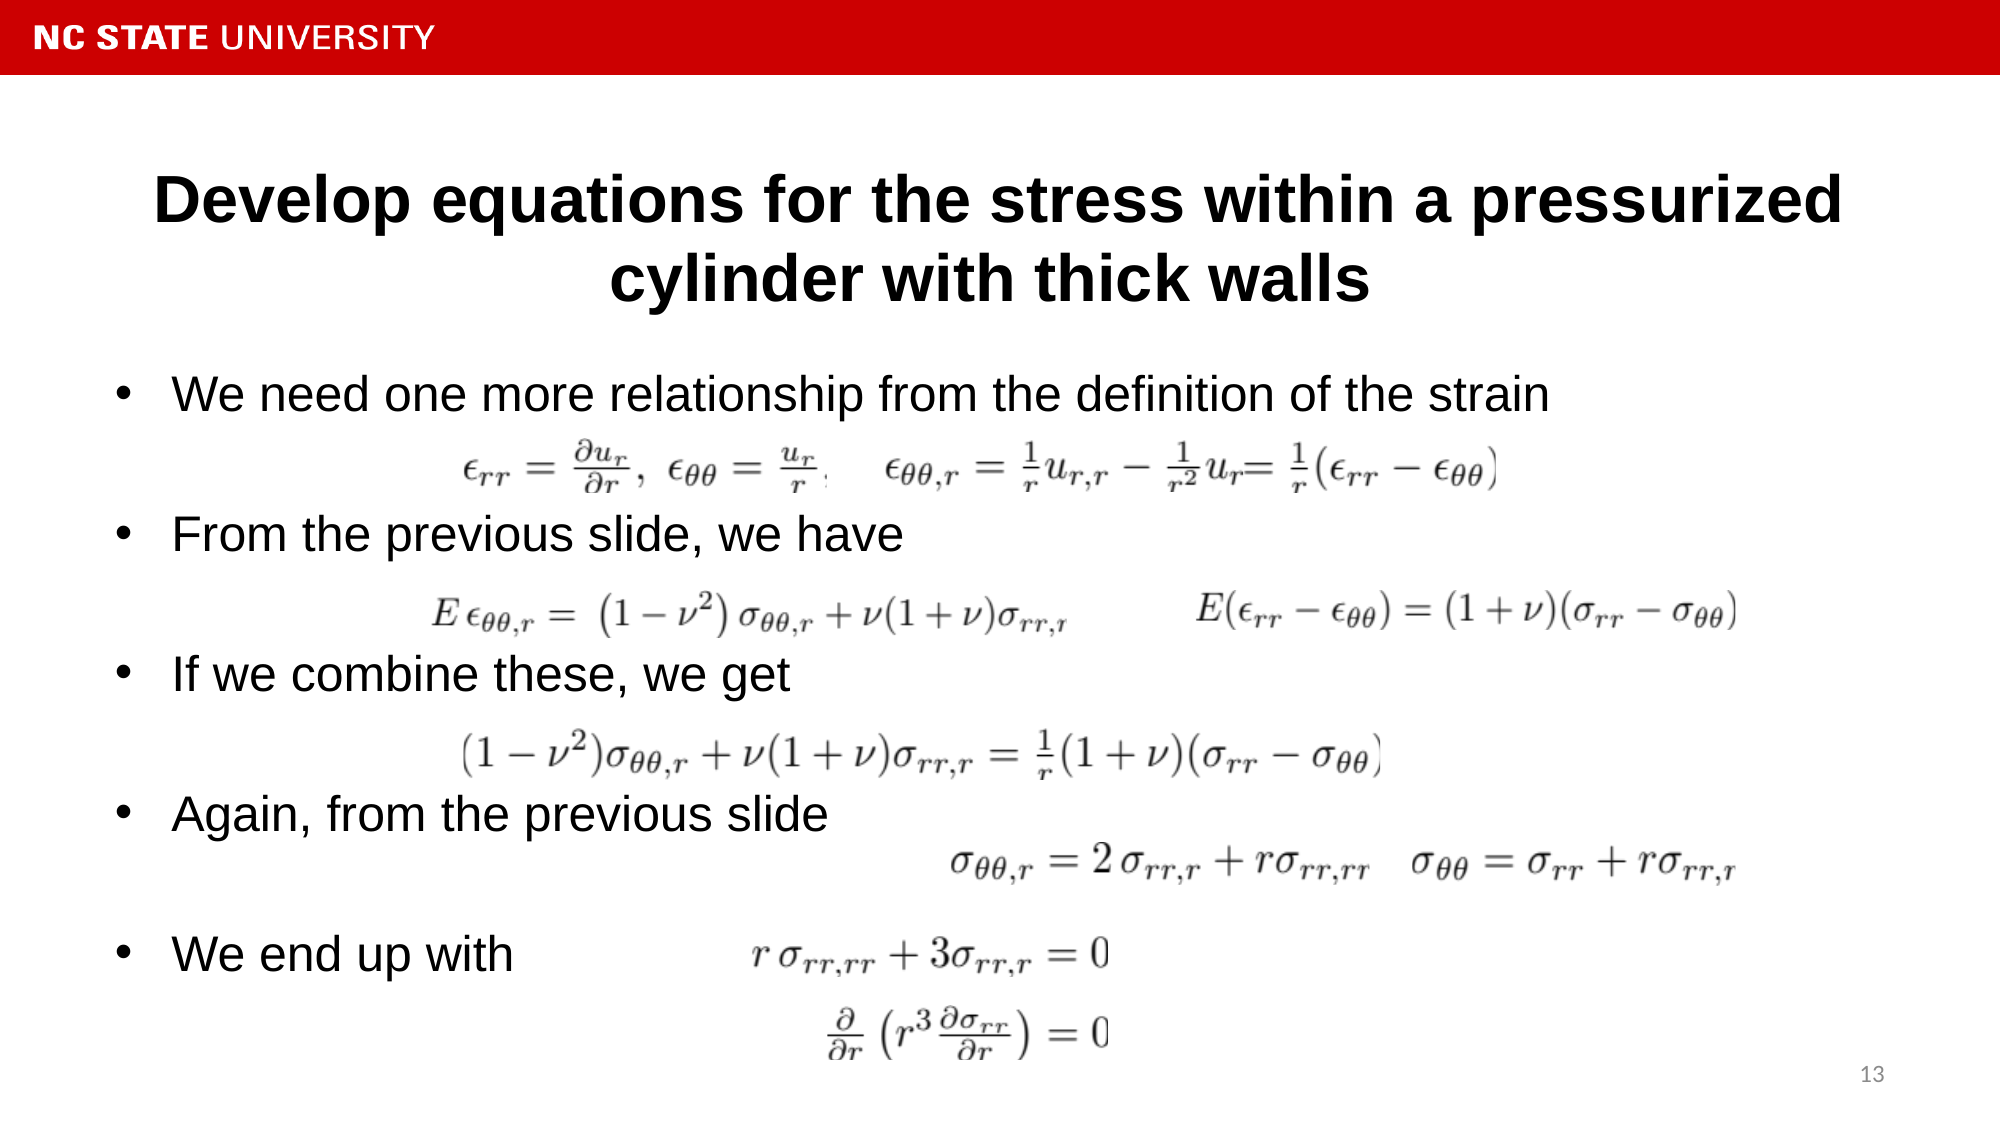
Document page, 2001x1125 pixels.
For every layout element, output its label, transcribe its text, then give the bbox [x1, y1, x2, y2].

title Develop equations for the stress within a pressurized cylinder with thick walls [99, 147, 1900, 323]
picture [0, 0, 2000, 75]
list We need one more relationship from the definition of the strain From the previous slide, we have If we combine these, we get Again, from the previous slide We end up with [99, 354, 1900, 1005]
picture [826, 1005, 1109, 1061]
picture [463, 726, 1381, 780]
picture [950, 842, 1370, 885]
picture [884, 439, 1496, 493]
picture [751, 934, 1109, 977]
picture [1412, 845, 1736, 886]
slide_number 13 [1433, 1042, 1900, 1103]
picture [431, 589, 1067, 639]
picture [1195, 589, 1736, 630]
picture [463, 438, 827, 493]
